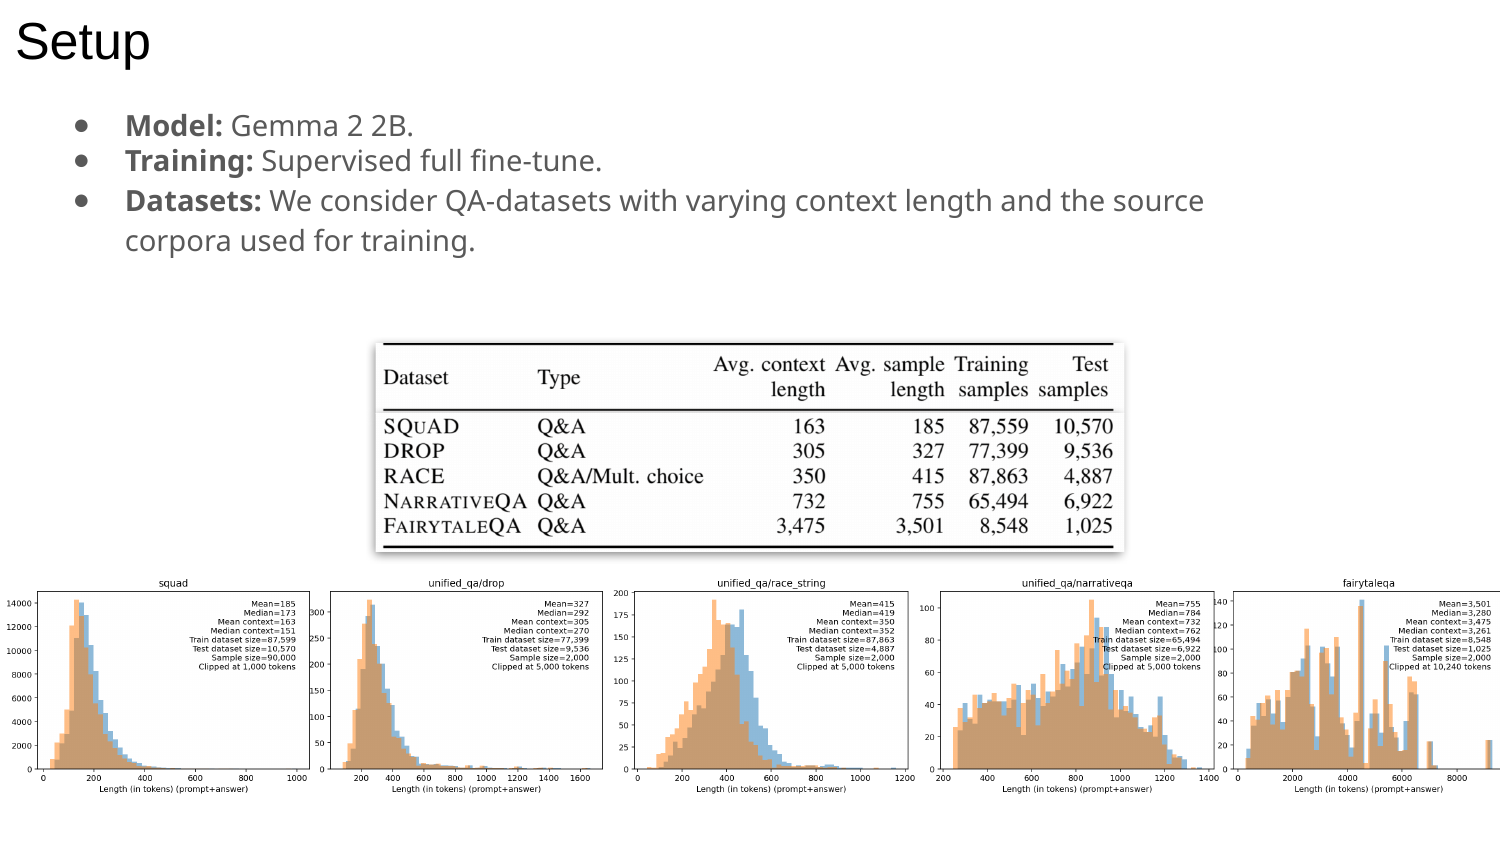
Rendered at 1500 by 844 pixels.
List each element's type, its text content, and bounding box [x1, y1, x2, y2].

picture [0, 572, 1500, 799]
list Model: Gemma 2 2B. Training: Supervised full fine-tune. Datasets: We consider QA-datasets with varying context length and the source corpora used for training. [49, 106, 1239, 185]
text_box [375, 343, 1125, 552]
title Setup [0, 0, 1398, 94]
